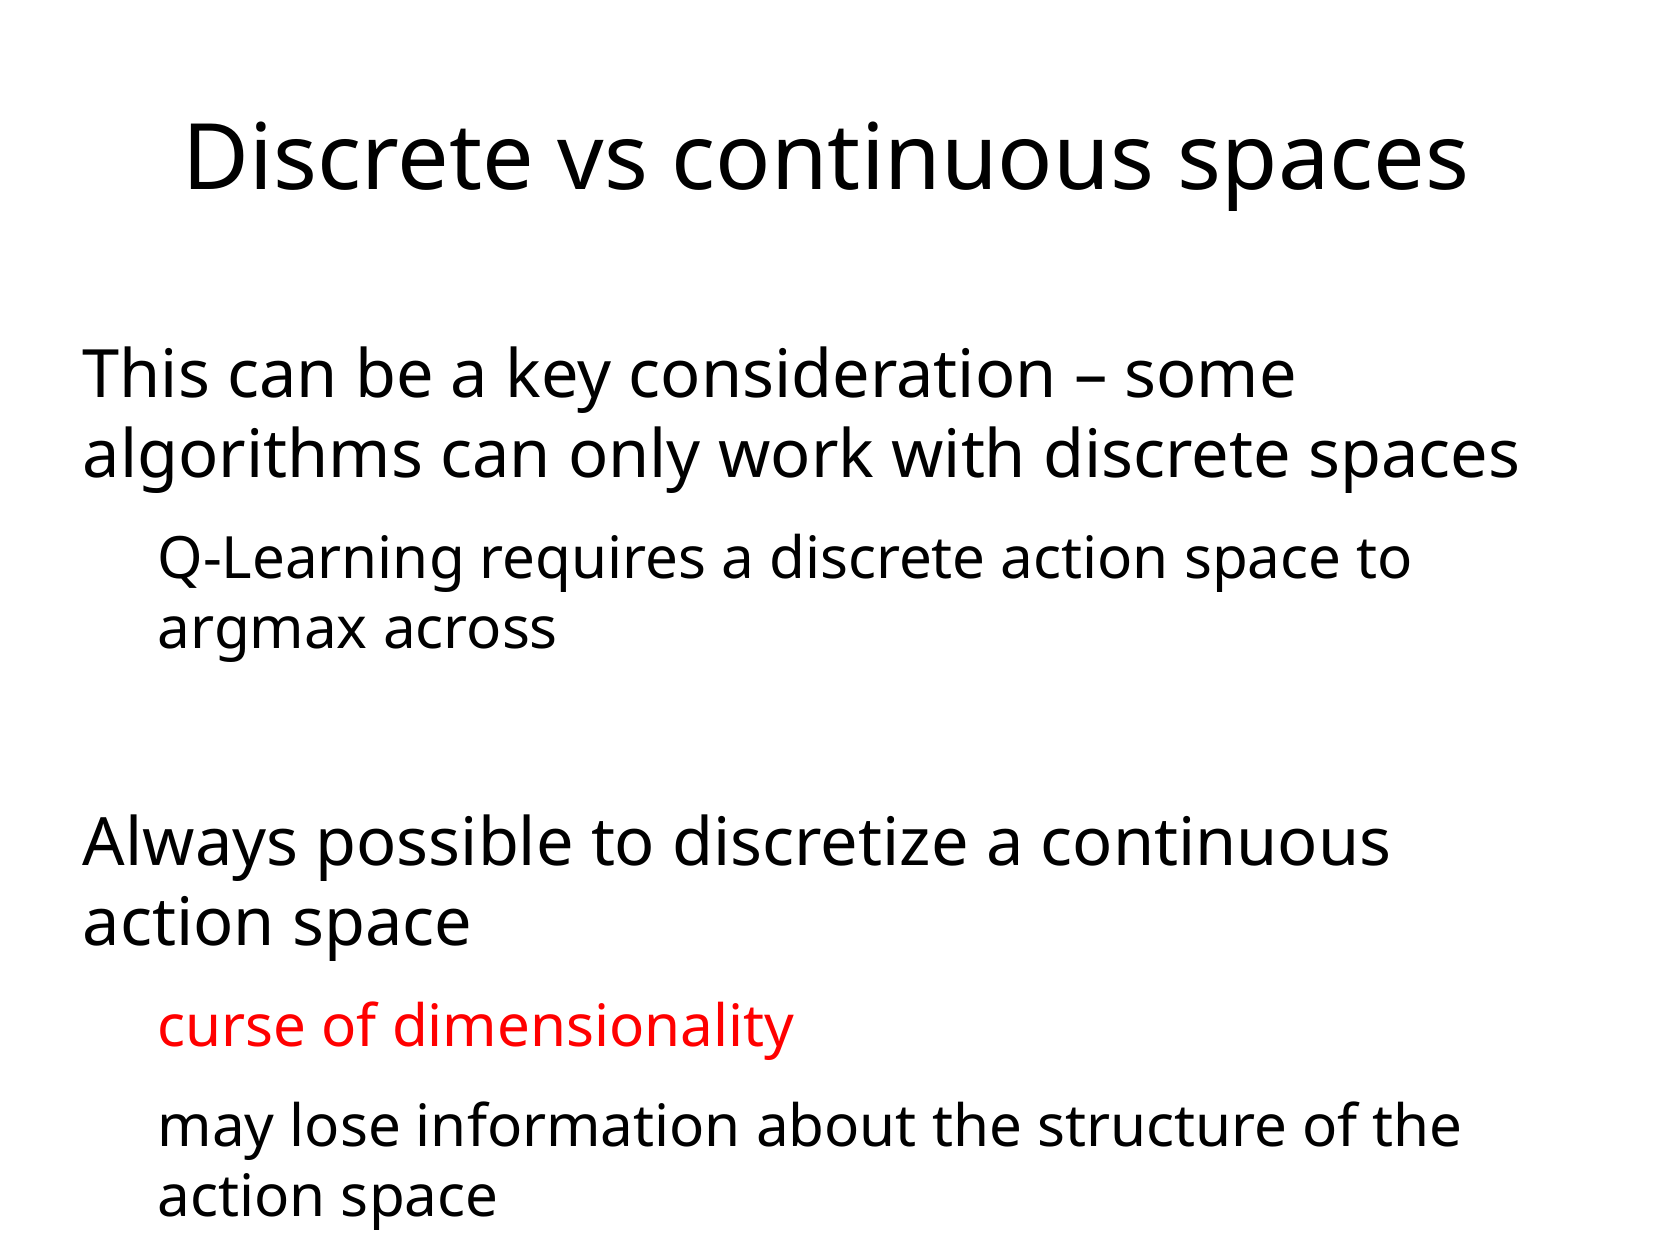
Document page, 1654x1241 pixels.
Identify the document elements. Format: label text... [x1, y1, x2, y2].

text_box This can be a key consideration – some algorithms can only work with discrete spaces Q-Learning requires a discrete action space to argmax across Always possible to discretize a continuous action space curse of dimensionality may lose information about the structure of the action space [82, 330, 1571, 1181]
title Discrete vs continuous spaces [82, 49, 1571, 257]
